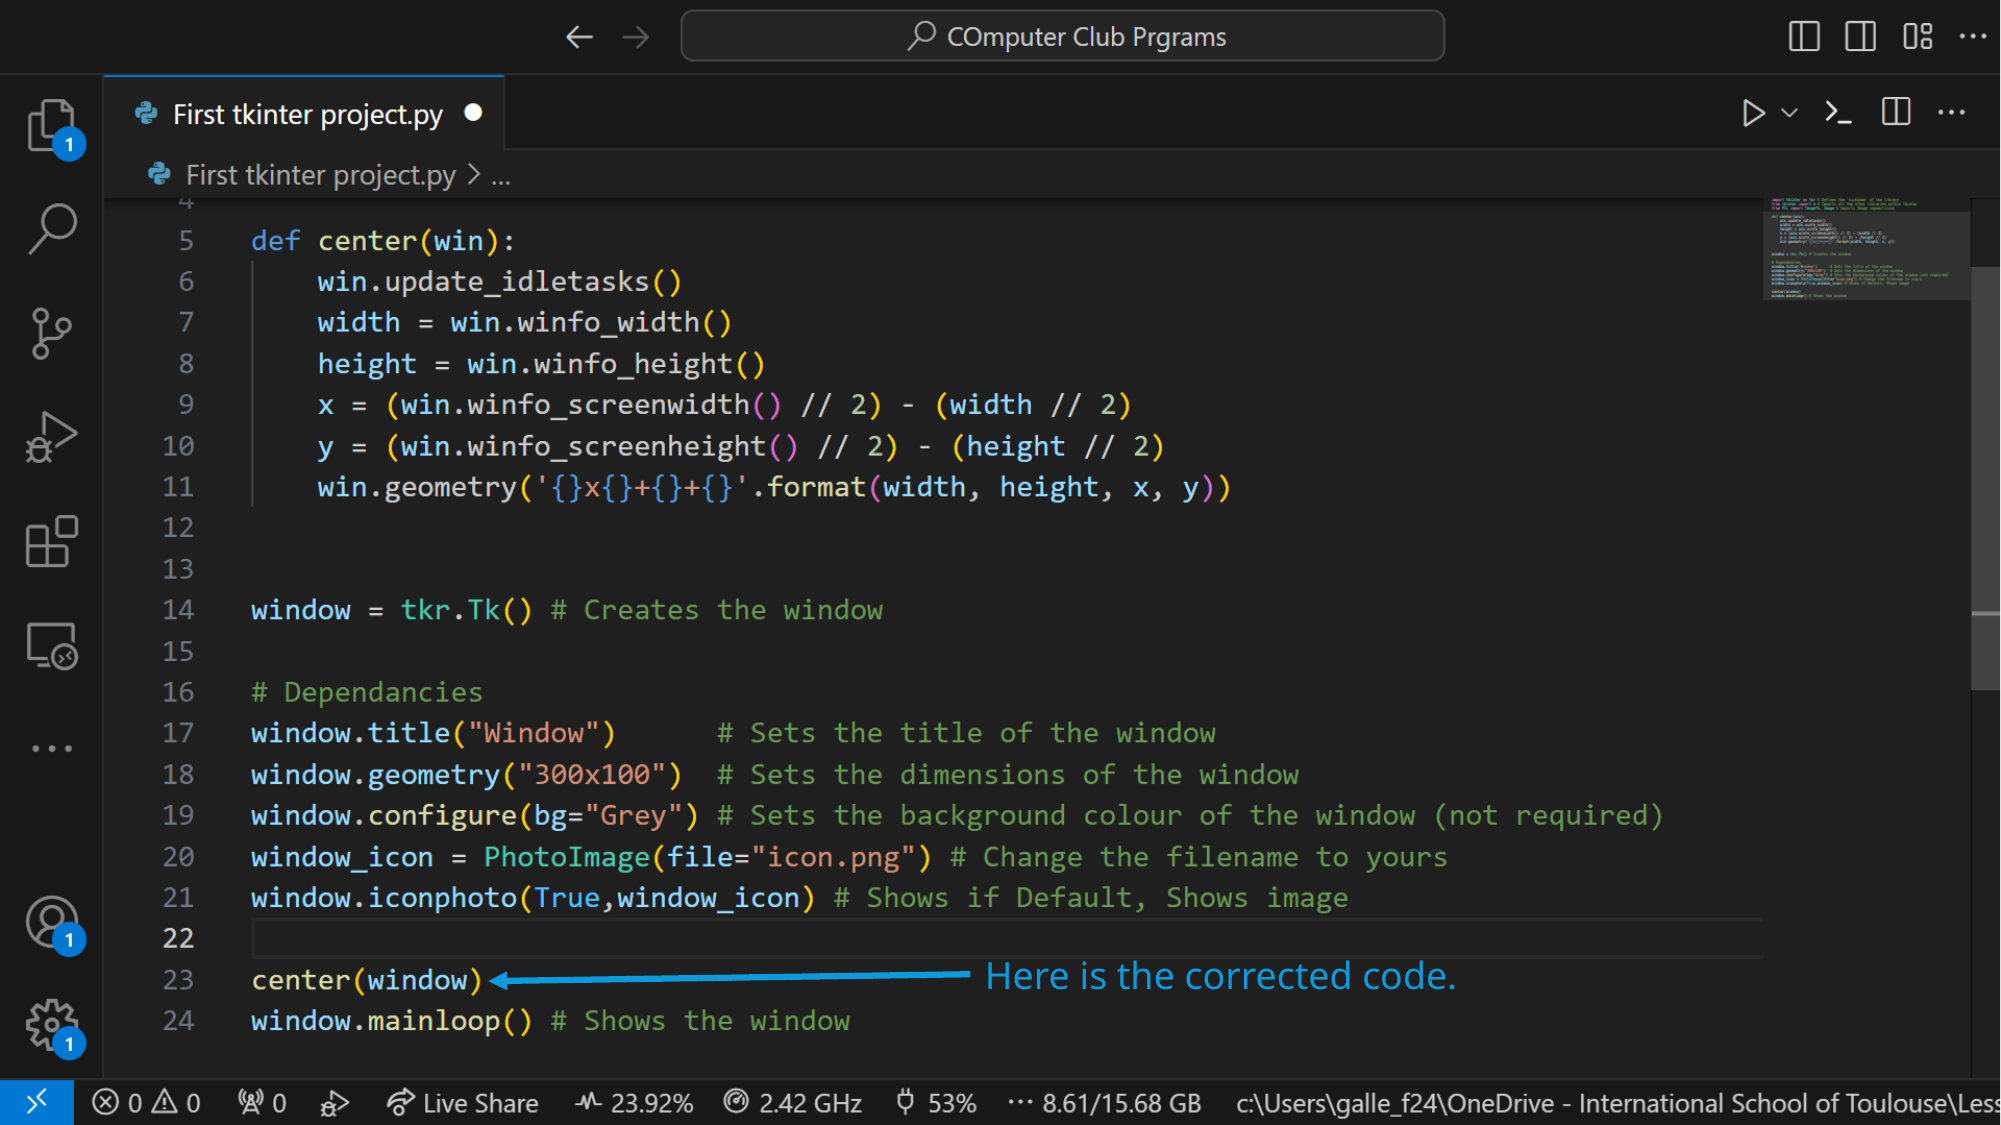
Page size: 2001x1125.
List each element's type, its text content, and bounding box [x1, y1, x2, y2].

text_box Here is the corrected code. [970, 944, 1647, 1005]
picture [0, 0, 2001, 1125]
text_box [487, 974, 971, 982]
